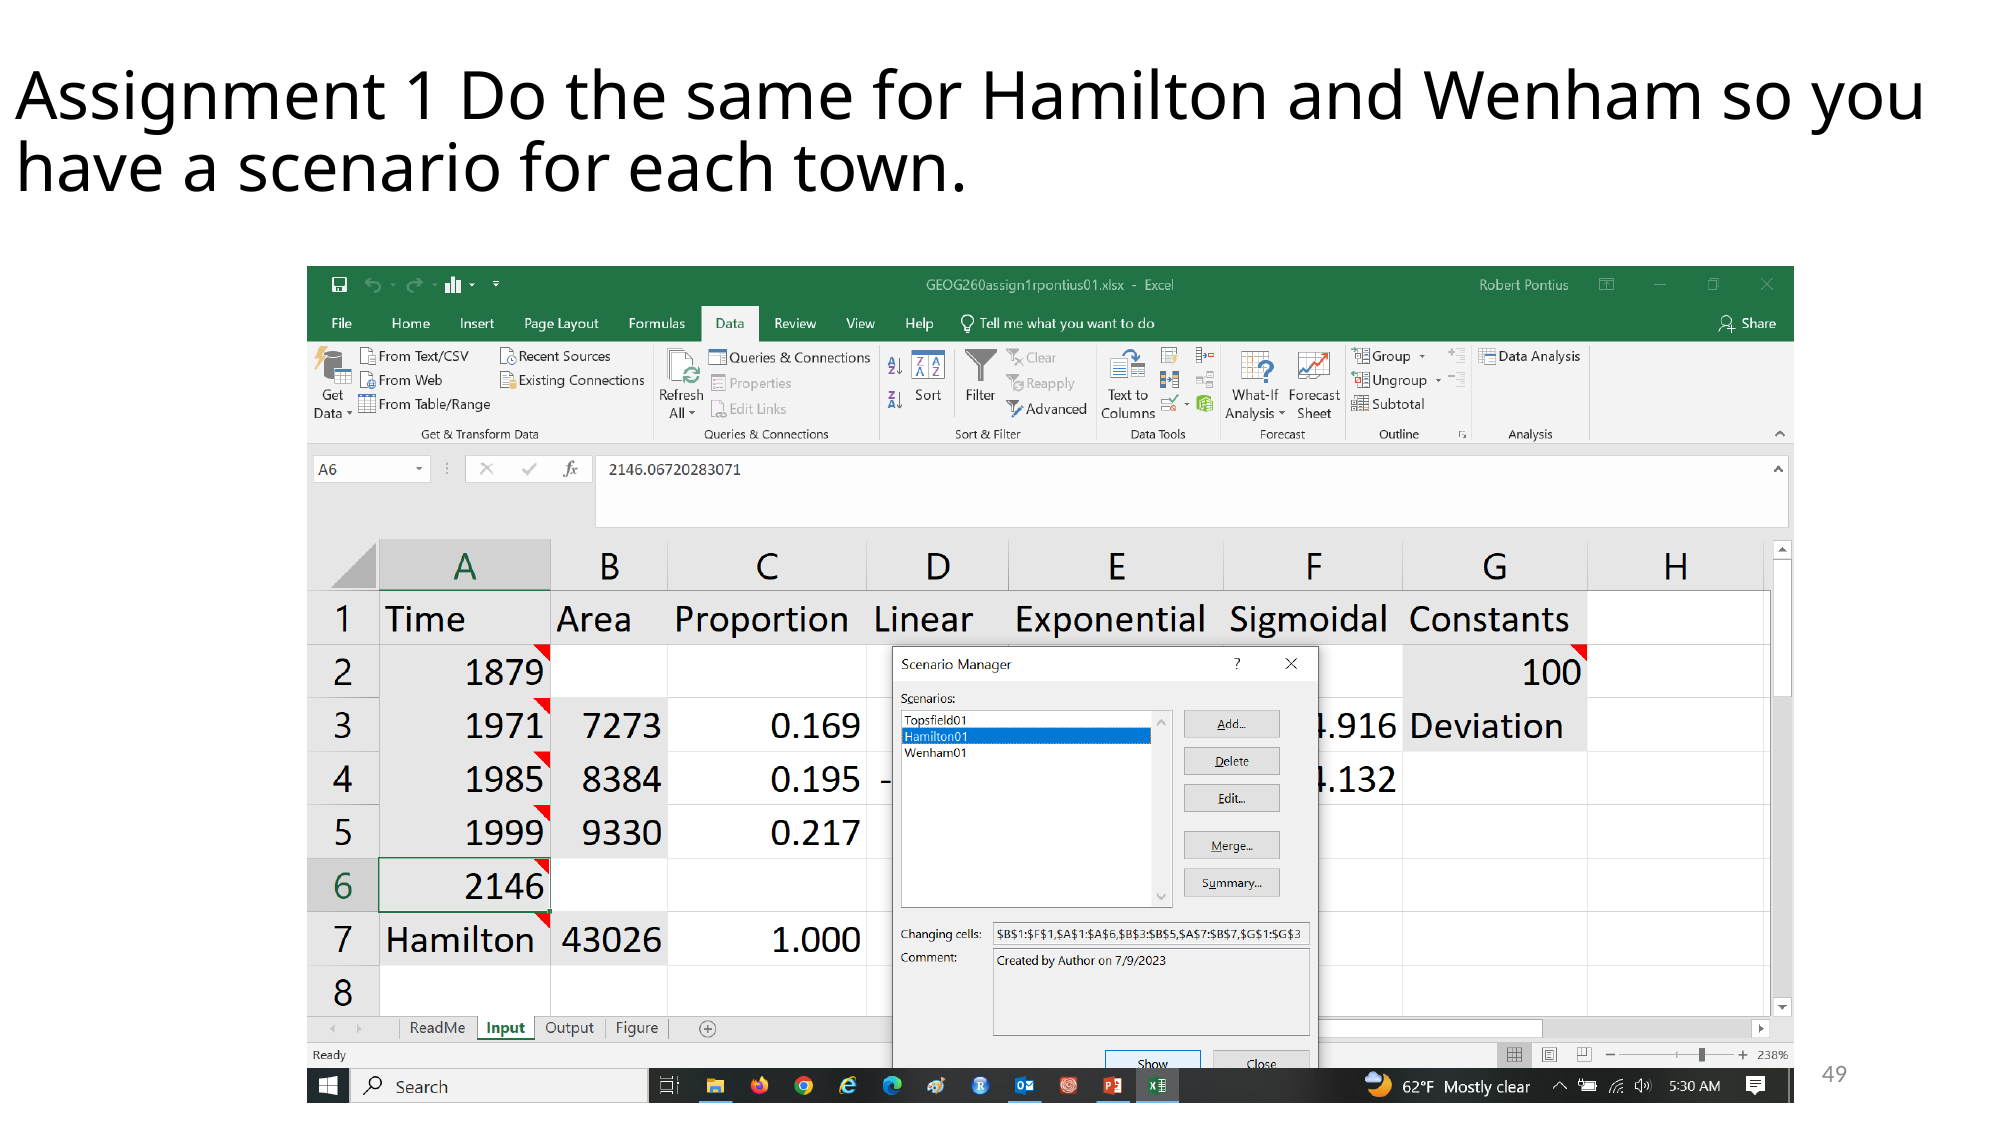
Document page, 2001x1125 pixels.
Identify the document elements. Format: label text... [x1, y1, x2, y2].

slide_number 49 [1794, 1042, 1863, 1103]
title Assignment 1 Do the same for Hamilton and Wenham so you have a scenario for each town. [0, 0, 2000, 267]
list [307, 266, 1794, 1103]
